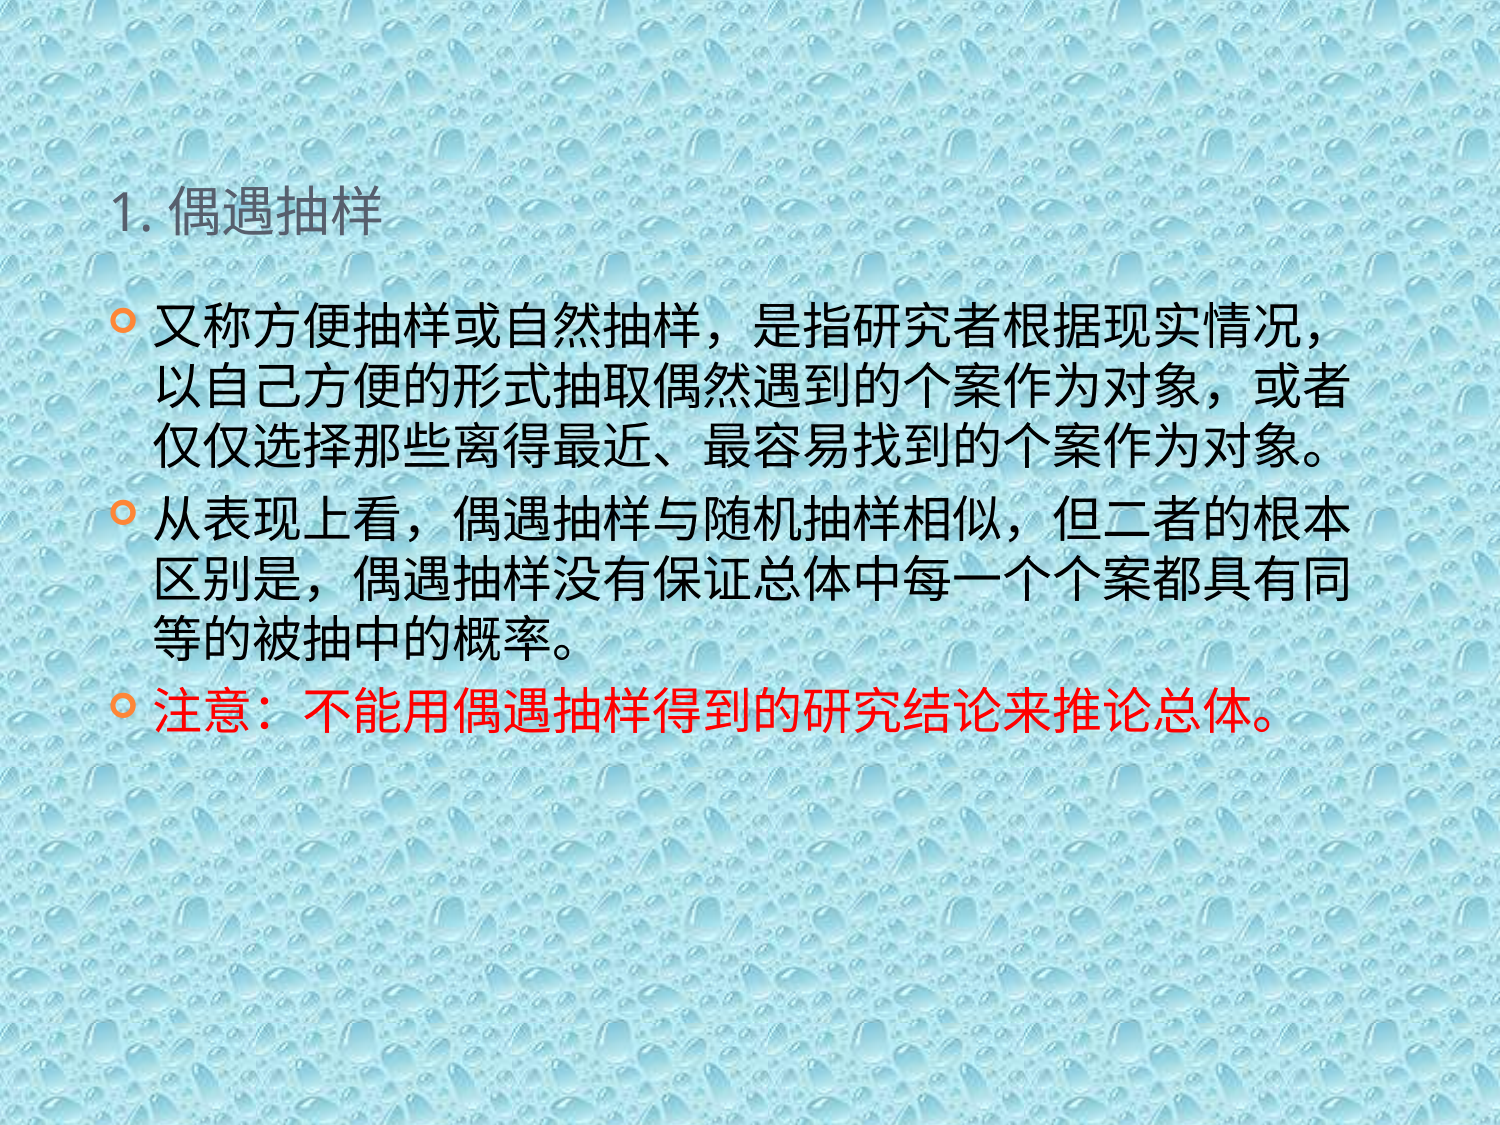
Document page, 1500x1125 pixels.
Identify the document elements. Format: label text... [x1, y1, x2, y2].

title 1.偶遇抽样 [93, 172, 1407, 250]
list 又称方便抽样或自然抽样，是指研究者根据现实情况，以自己方便的形式抽取偶然遇到的个案作为对象，或者仅仅选择那些离得最近、最容易找到的个案作为对象。 从表现上看，偶遇抽样与随机抽样相似，但二者的根本区别是，偶遇抽样没有保证总体中每一个个案都具有同等的被抽中的概率。 注意：不能用偶遇抽样得到的研究结论来推论总体。 [92, 287, 1406, 752]
picture [0, 0, 1500, 1125]
